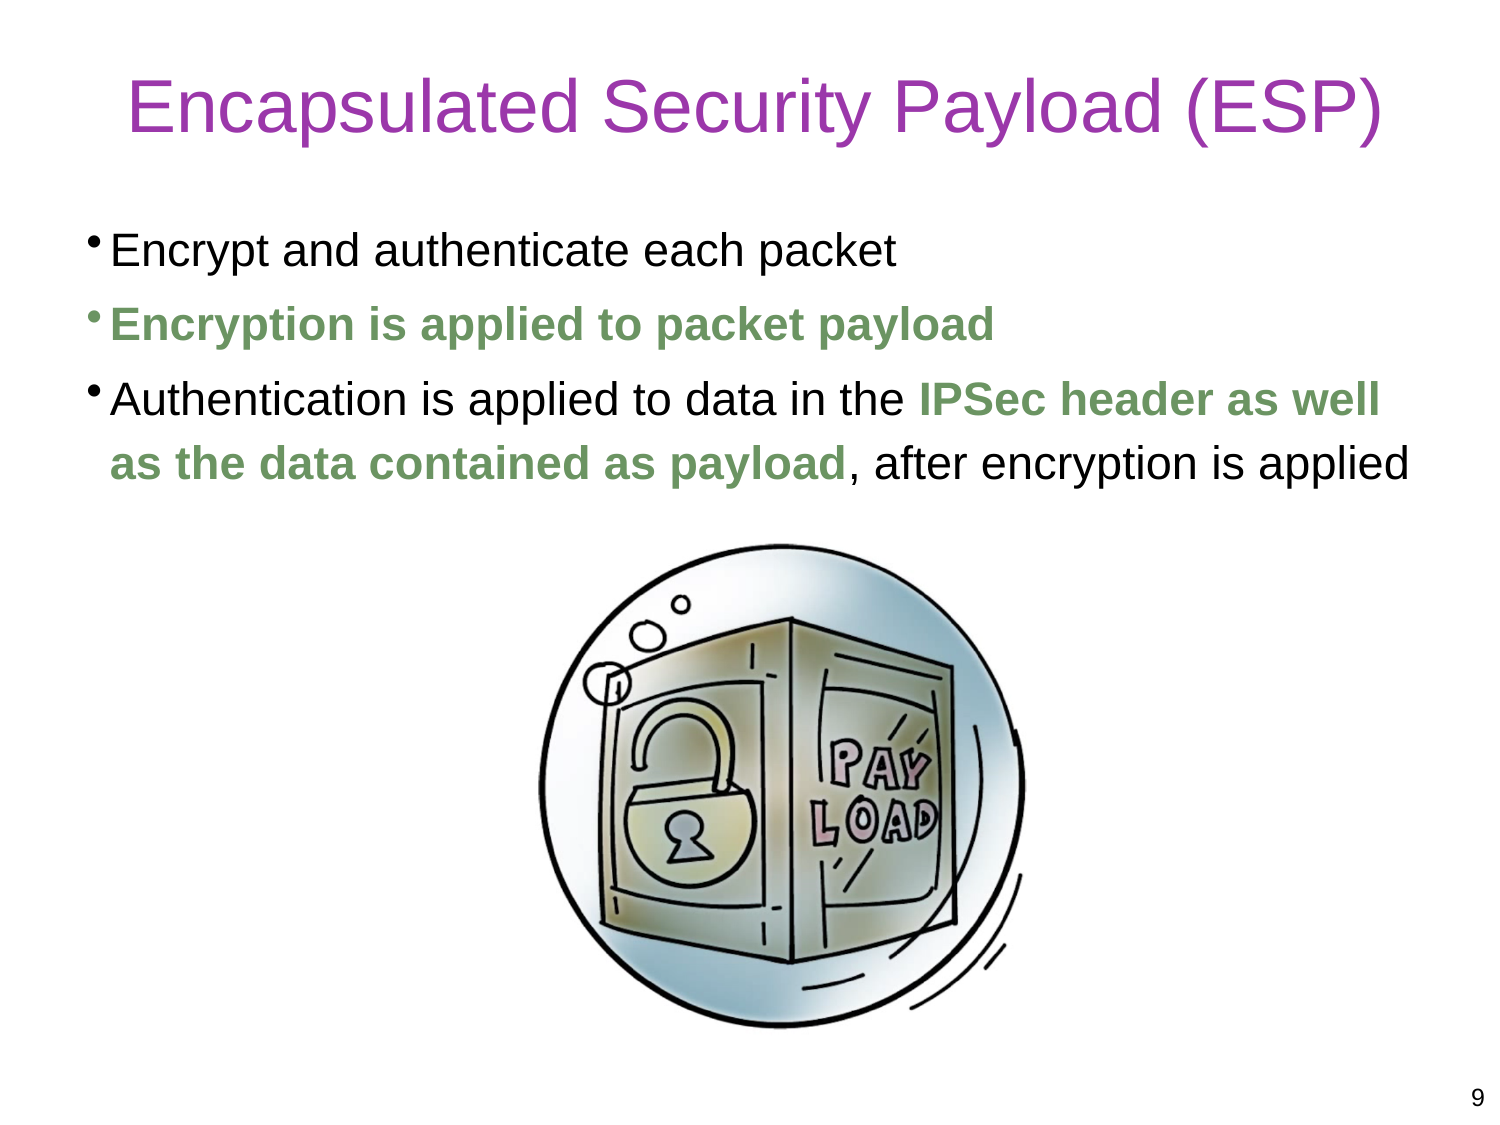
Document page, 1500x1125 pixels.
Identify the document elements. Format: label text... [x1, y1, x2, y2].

text_box [47, 163, 1453, 307]
title Encapsulated Security Payload (ESP) [52, 30, 1459, 174]
list Encrypt and authenticate each packet Encryption is applied to packet payload Authentication is applied to data in the IPSec header as well as the data contained as payload, after encryption is applied [52, 196, 1459, 1059]
picture [501, 513, 1083, 1092]
slide_number 9 [1149, 1073, 1500, 1115]
